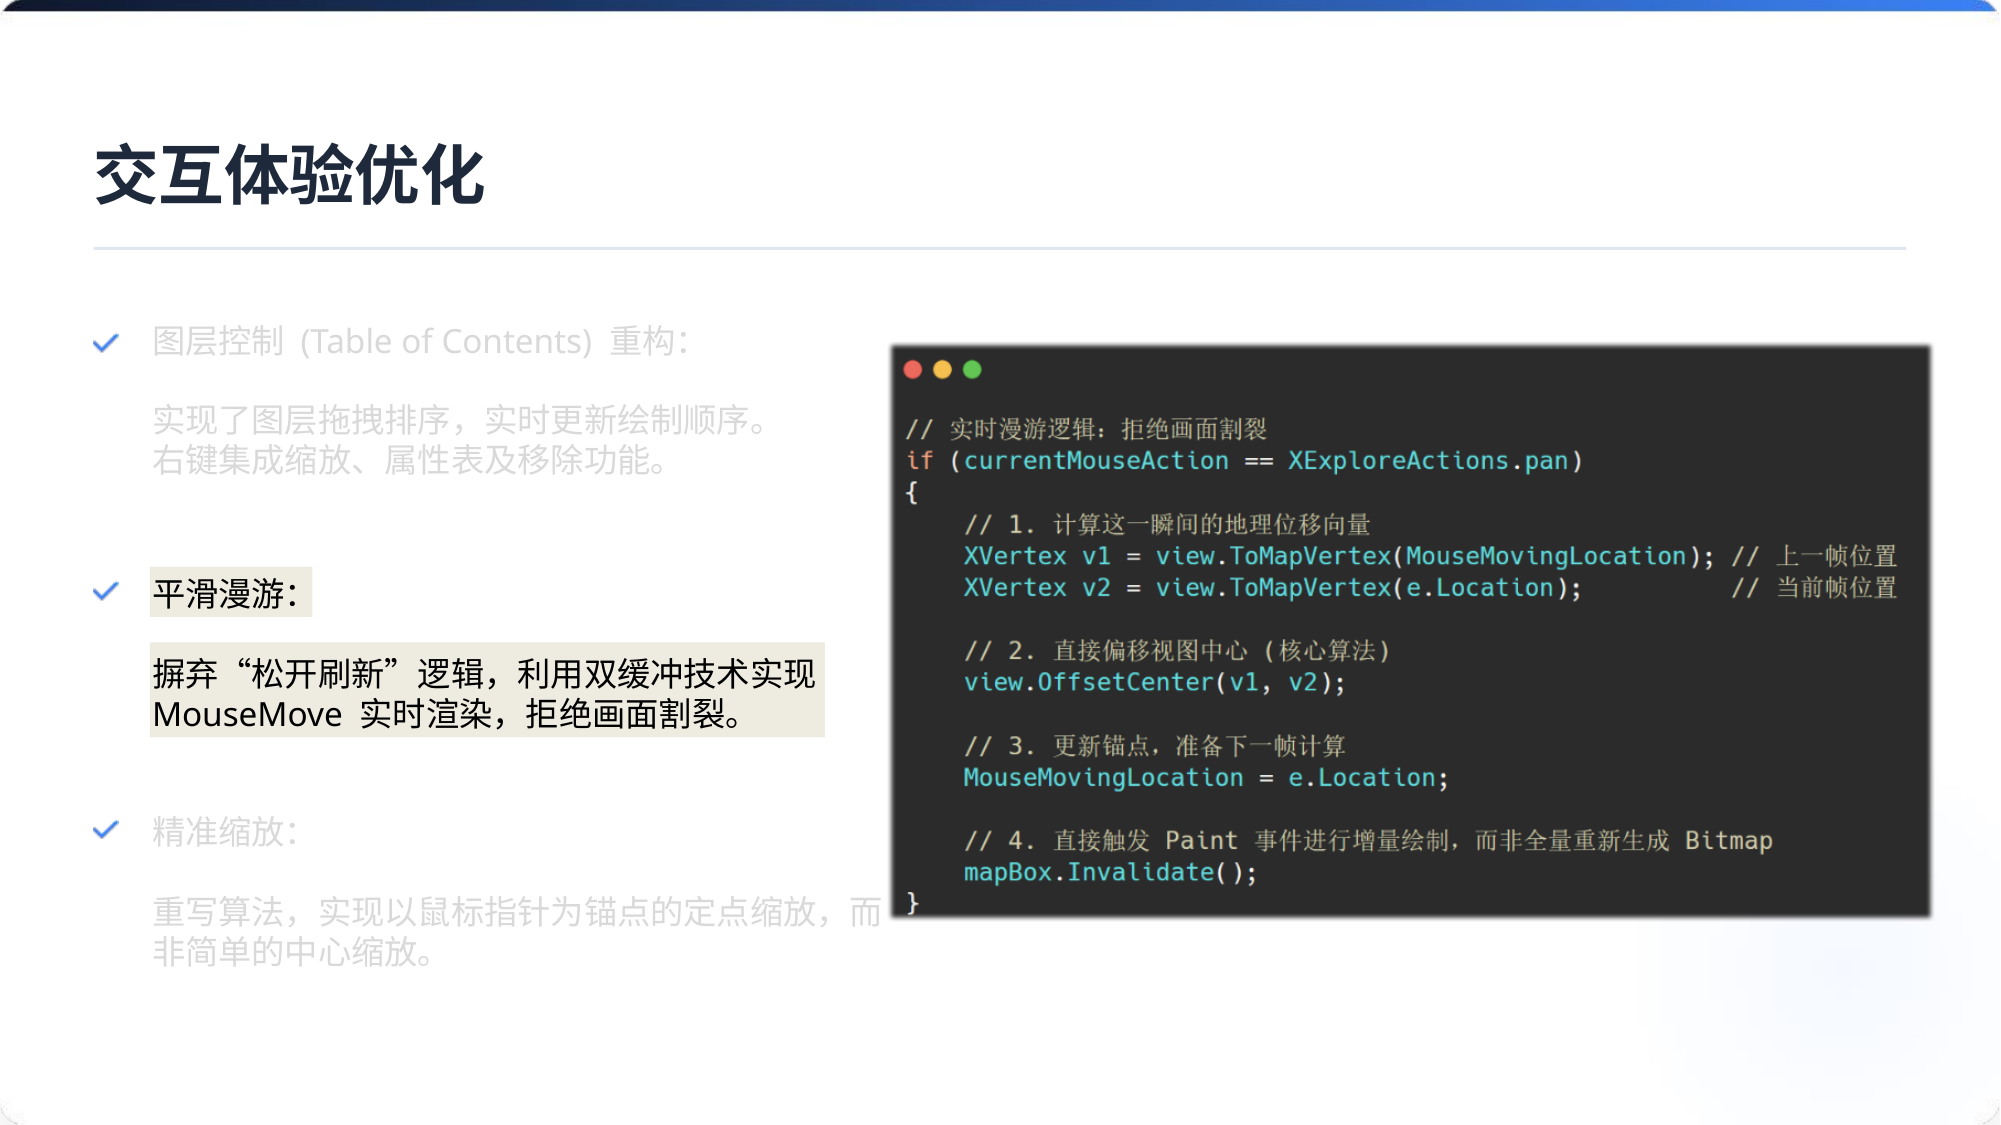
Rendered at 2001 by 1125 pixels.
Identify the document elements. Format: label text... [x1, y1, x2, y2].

text_box [93, 246, 1907, 250]
text_box 精准缩放： 重写算法，实现以⿏标指针为锚点的定点缩放，⽽⾮简单的中⼼缩放。 [137, 803, 913, 1059]
picture [0, 0, 2000, 1125]
title 交互体验优化 [91, 131, 490, 322]
text_box 平滑漫游： 摒弃“松开刷新”逻辑，利⽤双缓冲技术实现 MouseMove 实时渲染，拒绝画⾯割裂。 [137, 567, 882, 741]
text_box 图层控制 (Table of Contents) 重构： 实现了图层拖拽排序，实时更新绘制顺序。 右键集成缩放、属性表及移除功能。 [137, 312, 913, 567]
